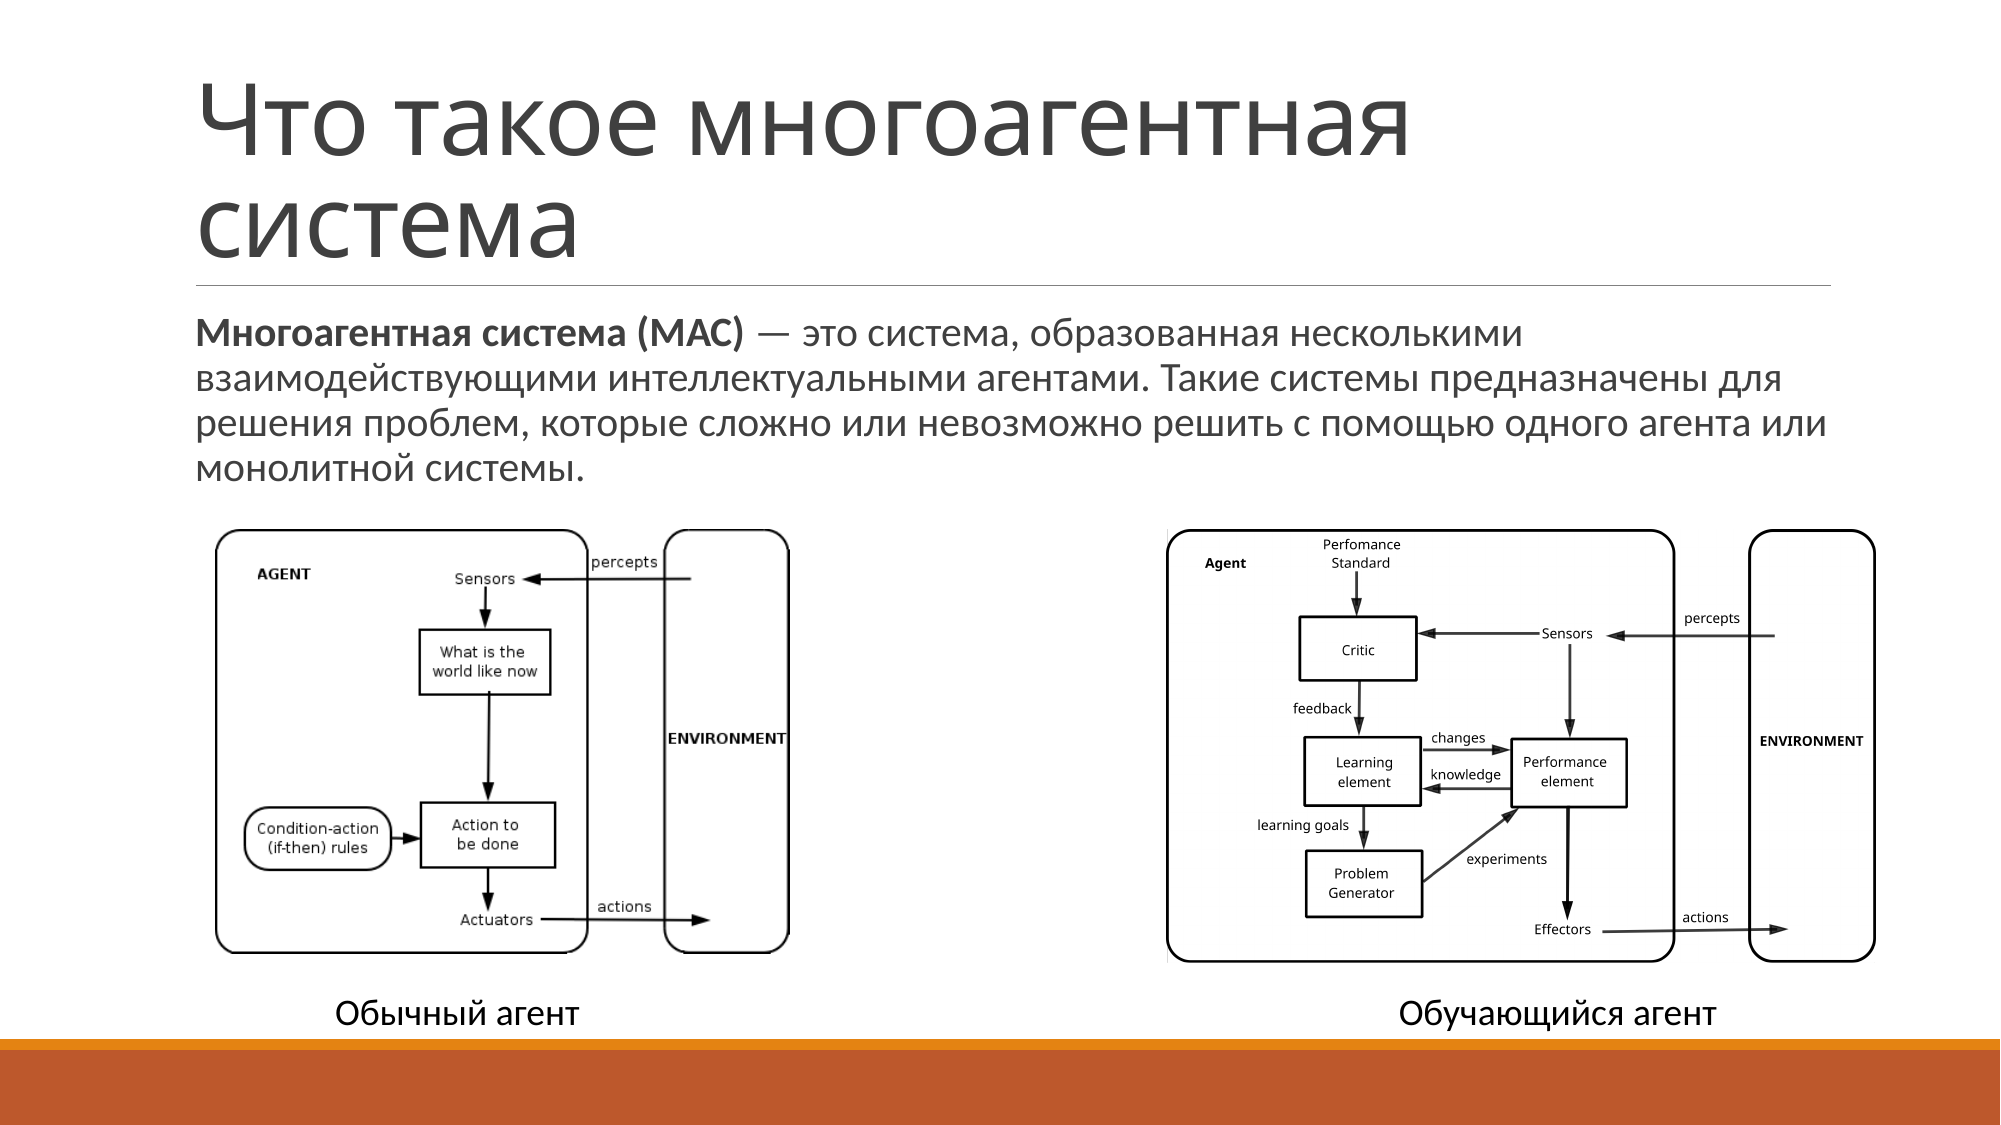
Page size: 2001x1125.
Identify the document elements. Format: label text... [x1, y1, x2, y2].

picture [1165, 529, 1876, 964]
text_box Обычный агент [320, 980, 595, 1041]
title Что такое многоагентная система [180, 47, 1830, 285]
list Многоагентная система (МАС) — это система, образованная несколькими взаимодействующими интеллектуальными агентами. Такие системы предназначены для решения проблем, которые сложно или невозможно решить с помощью одного агента или монолитной системы. [180, 302, 1830, 963]
text_box Обучающийся агент [1383, 980, 1732, 1041]
picture [214, 529, 791, 954]
